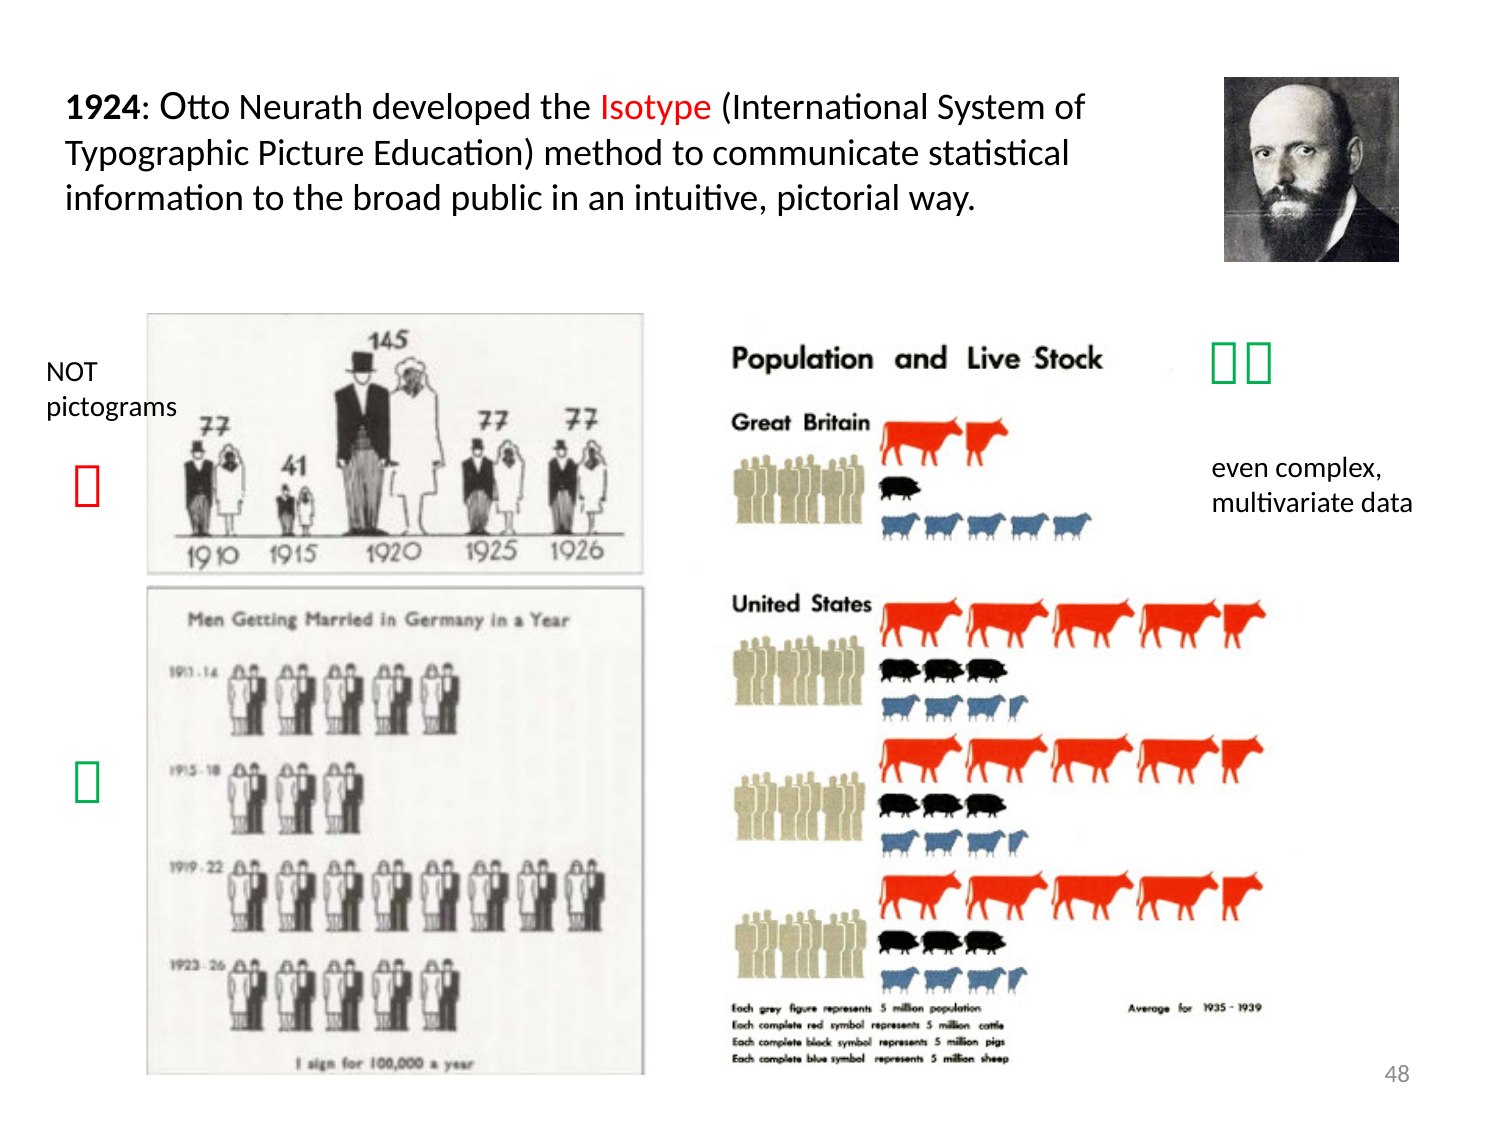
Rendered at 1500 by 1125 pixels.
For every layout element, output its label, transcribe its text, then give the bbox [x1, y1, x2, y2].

picture [674, 293, 1304, 1095]
slide_number 48 [1302, 1042, 1425, 1103]
text_box even complex, multivariate data [1307, 441, 1500, 526]
text_box  [33, 441, 141, 527]
text_box 1924: Otto Neurath developed the Isotype (International System of Typographic Picture Education) method to communicate statistical information to the broad public in an intuitive, pictorial way. [50, 70, 1118, 226]
picture [146, 312, 651, 1076]
picture [1224, 77, 1399, 262]
text_box NOT pictograms [31, 344, 141, 430]
text_box  [33, 737, 141, 823]
